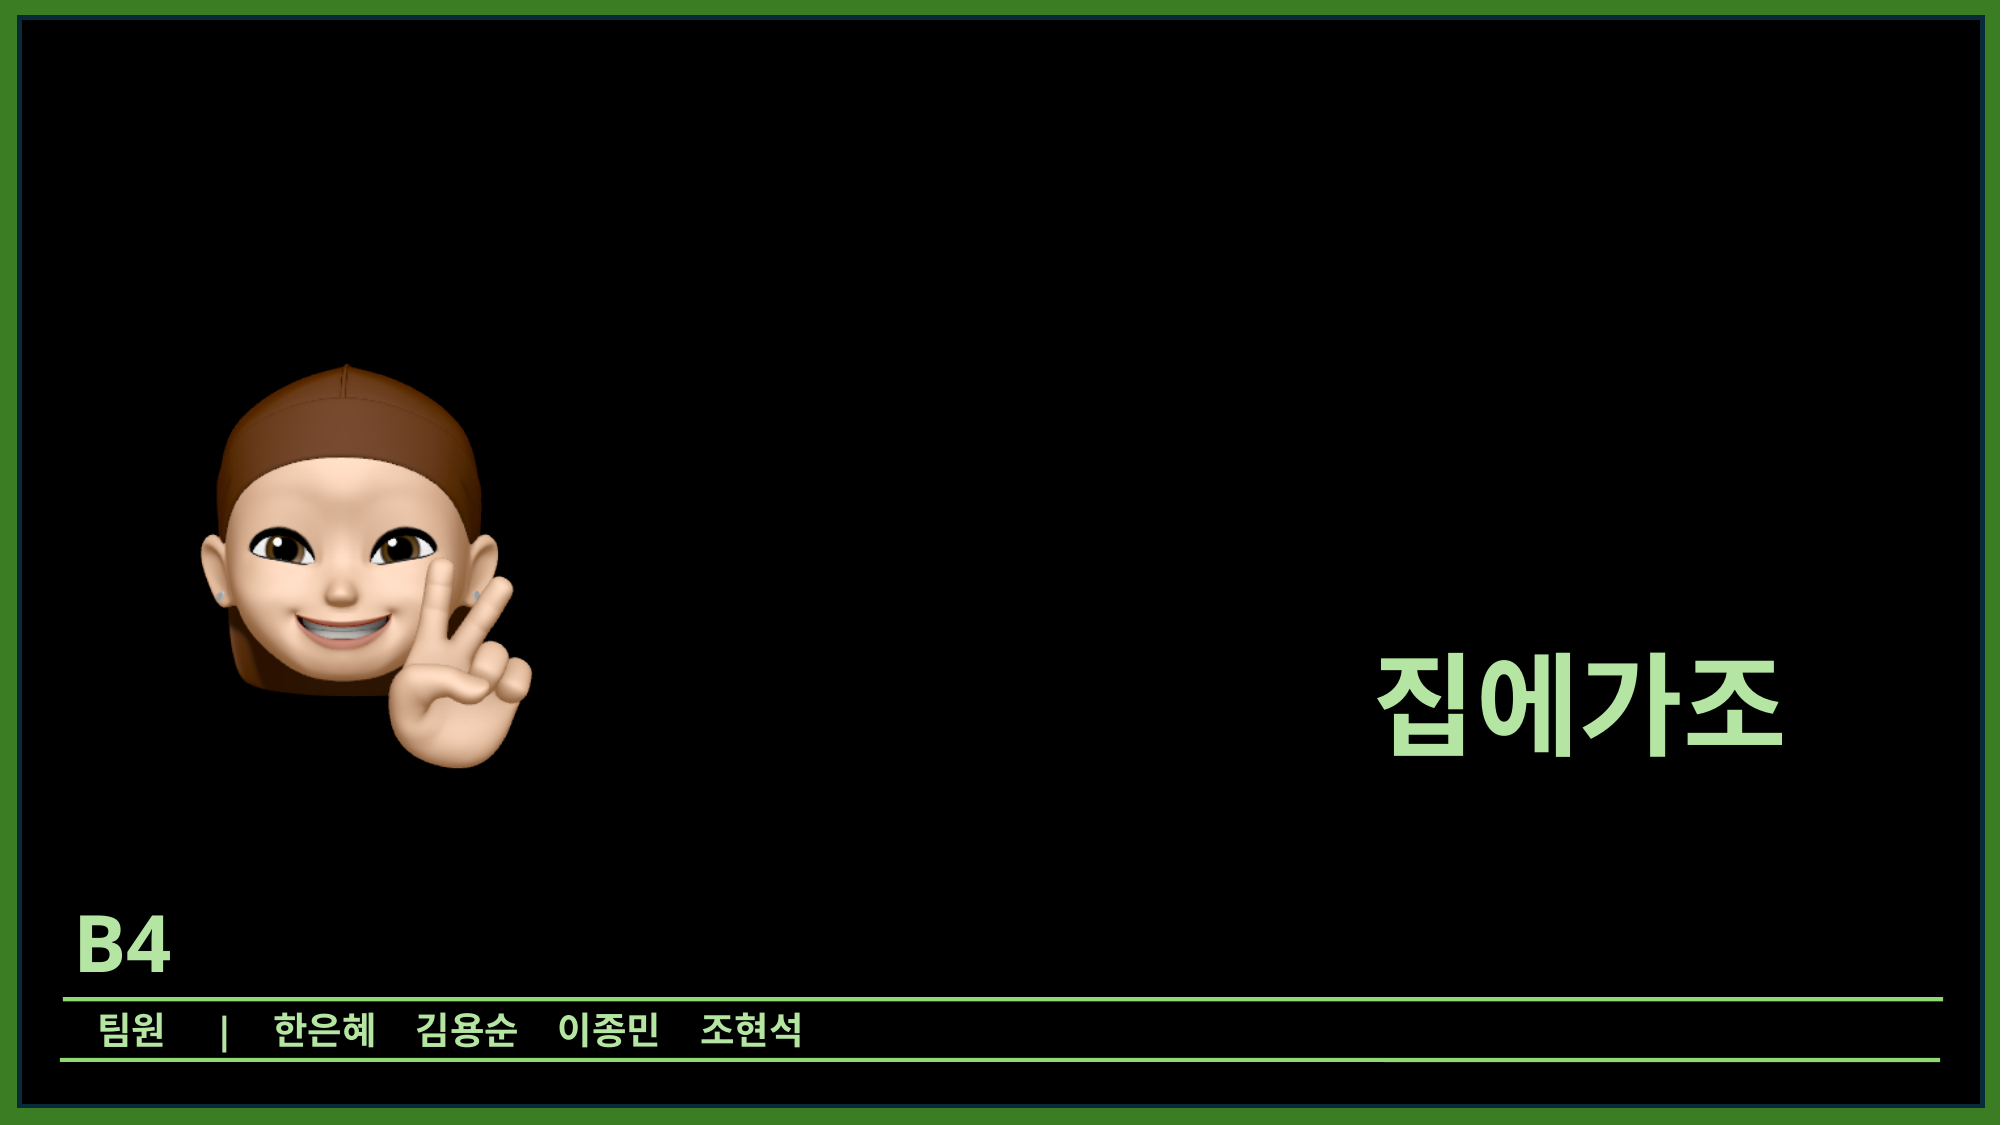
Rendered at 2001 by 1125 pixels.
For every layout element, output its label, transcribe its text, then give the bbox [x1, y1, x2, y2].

text_box [59, 1057, 1941, 1063]
text_box B4 [58, 885, 738, 996]
text_box [62, 997, 1944, 1002]
text_box [17, 15, 1985, 1108]
text_box 팀원 | 한은혜 김용순 이종민 조현석 [82, 999, 923, 1059]
picture [117, 294, 669, 847]
text_box 집에가조 [1358, 627, 2000, 778]
